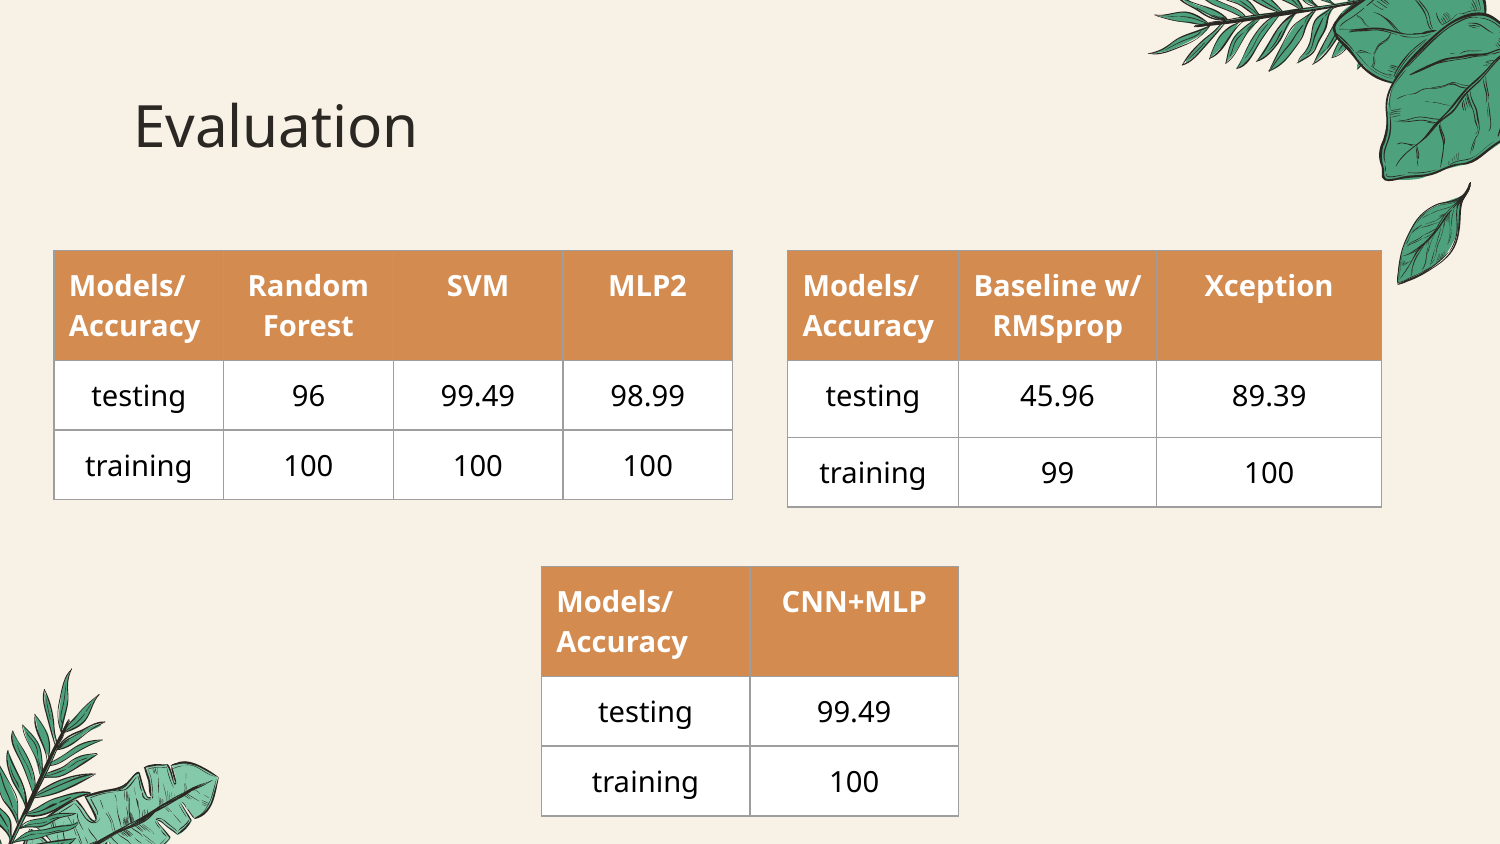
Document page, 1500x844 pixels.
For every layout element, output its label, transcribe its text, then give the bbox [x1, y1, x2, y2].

table_header Models/ Accuracy [542, 567, 749, 676]
table_header MLP2 [564, 251, 732, 360]
table_cell 100 [564, 431, 732, 499]
table_cell 99.49 [394, 361, 562, 429]
table_header CNN+MLP [751, 567, 958, 676]
table_cell testing [55, 361, 223, 429]
table_header Models/ Accuracy [788, 251, 958, 360]
table_cell training [788, 438, 958, 506]
table_cell 100 [224, 431, 393, 499]
table_cell 96 [224, 361, 393, 429]
table_cell training [55, 431, 223, 499]
table_header SVM [394, 251, 562, 360]
table_header Baseline w/ RMSprop [959, 251, 1156, 360]
table_cell 89.39 [1157, 361, 1381, 437]
table_cell training [542, 747, 749, 815]
title Evaluation [118, 74, 1382, 169]
table_cell 99.49 [751, 677, 958, 745]
table_cell 98.99 [564, 361, 732, 429]
table_header Xception [1157, 251, 1381, 360]
table_header Models/ Accuracy [55, 251, 223, 360]
table_cell 100 [751, 747, 958, 815]
table_cell 99 [959, 438, 1156, 506]
table_cell 45.96 [959, 361, 1156, 437]
table_cell testing [542, 677, 749, 745]
table_cell 100 [394, 431, 562, 499]
table_cell testing [788, 361, 958, 437]
table_cell 100 [1157, 438, 1381, 506]
table_header Random Forest [224, 251, 393, 360]
